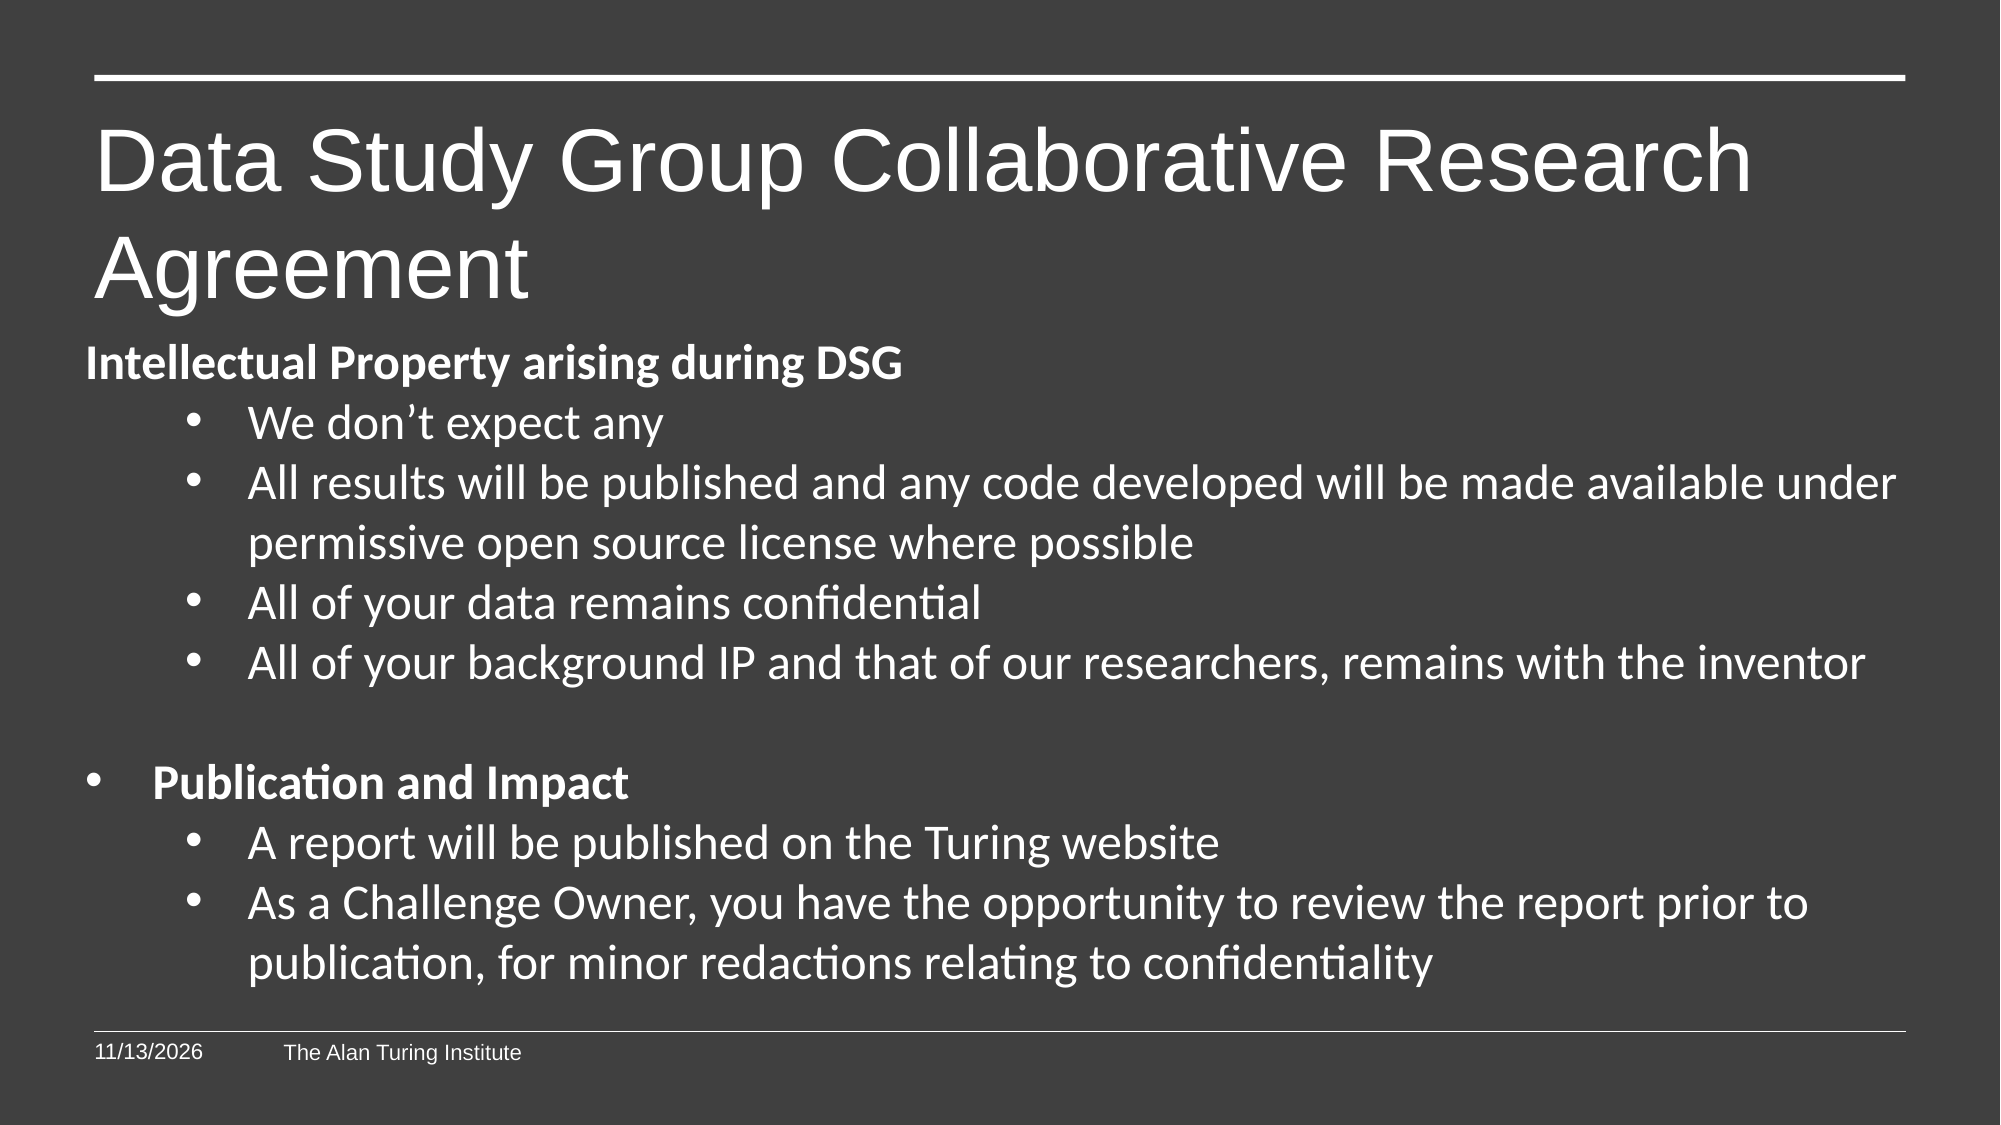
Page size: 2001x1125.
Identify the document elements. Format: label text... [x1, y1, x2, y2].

title Data Study Group Collaborative Research Agreement [94, 102, 1906, 237]
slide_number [94, 1032, 276, 1065]
text_box Intellectual Property arising during DSG We don’t expect any All results will be published and any code developed will be made available under permissive open source license where possible All of your data remains confidential All of your background IP and that of our researchers, remains with the inventor Publication and Impact A report will be published on the Turing website As a Challenge Owner, you have the opportunity to review the report prior to publication, for minor redactions relating to confidentiality [70, 322, 1962, 998]
